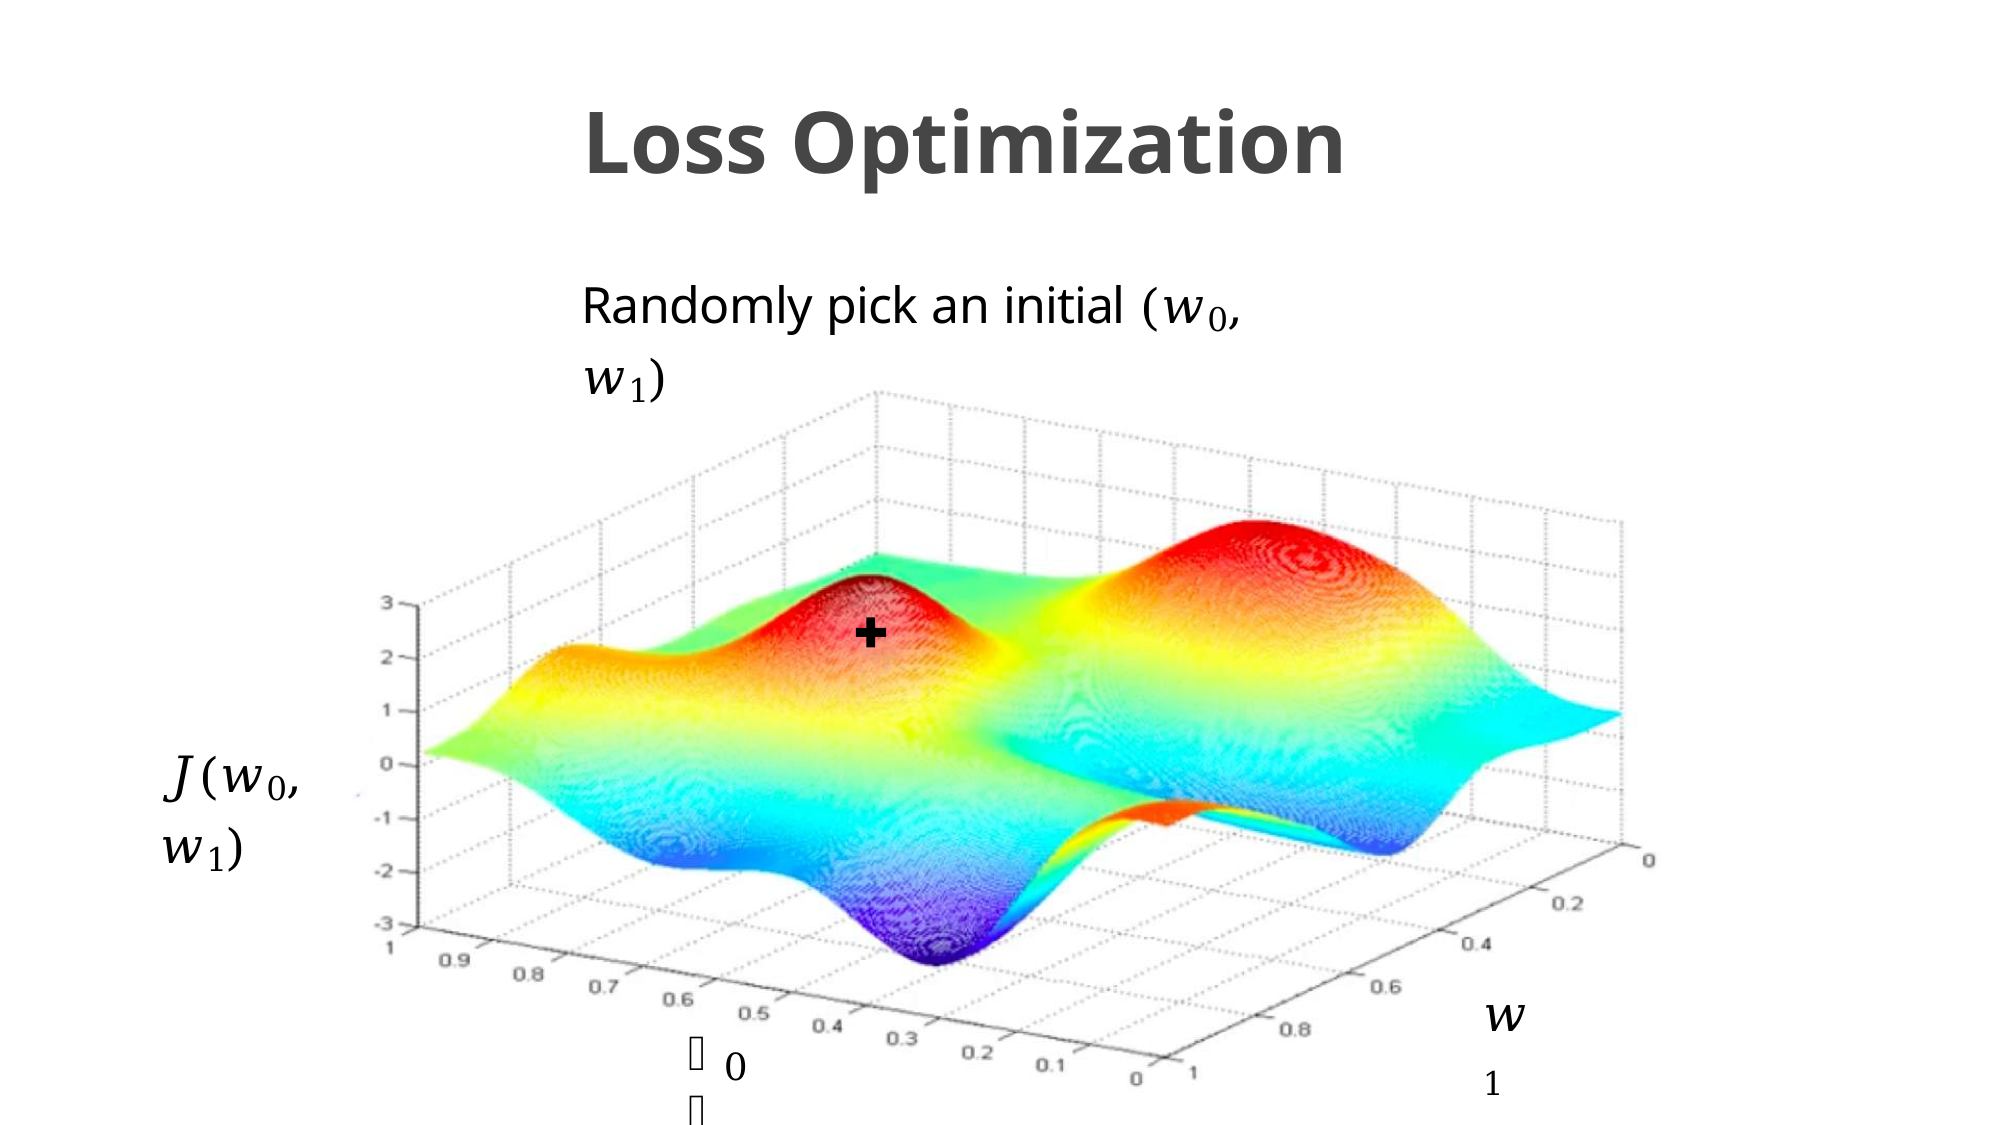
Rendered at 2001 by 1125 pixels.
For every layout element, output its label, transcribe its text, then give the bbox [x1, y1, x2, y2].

title Loss Optimization [99, 43, 1900, 234]
picture [351, 384, 1662, 1094]
text_box Randomly pick an initial (𝑤0, 𝑤1) [575, 264, 1331, 384]
text_box 𝐽(𝑤0, 𝑤1) [152, 733, 345, 879]
text_box 𝑤 [686, 1106, 728, 1125]
